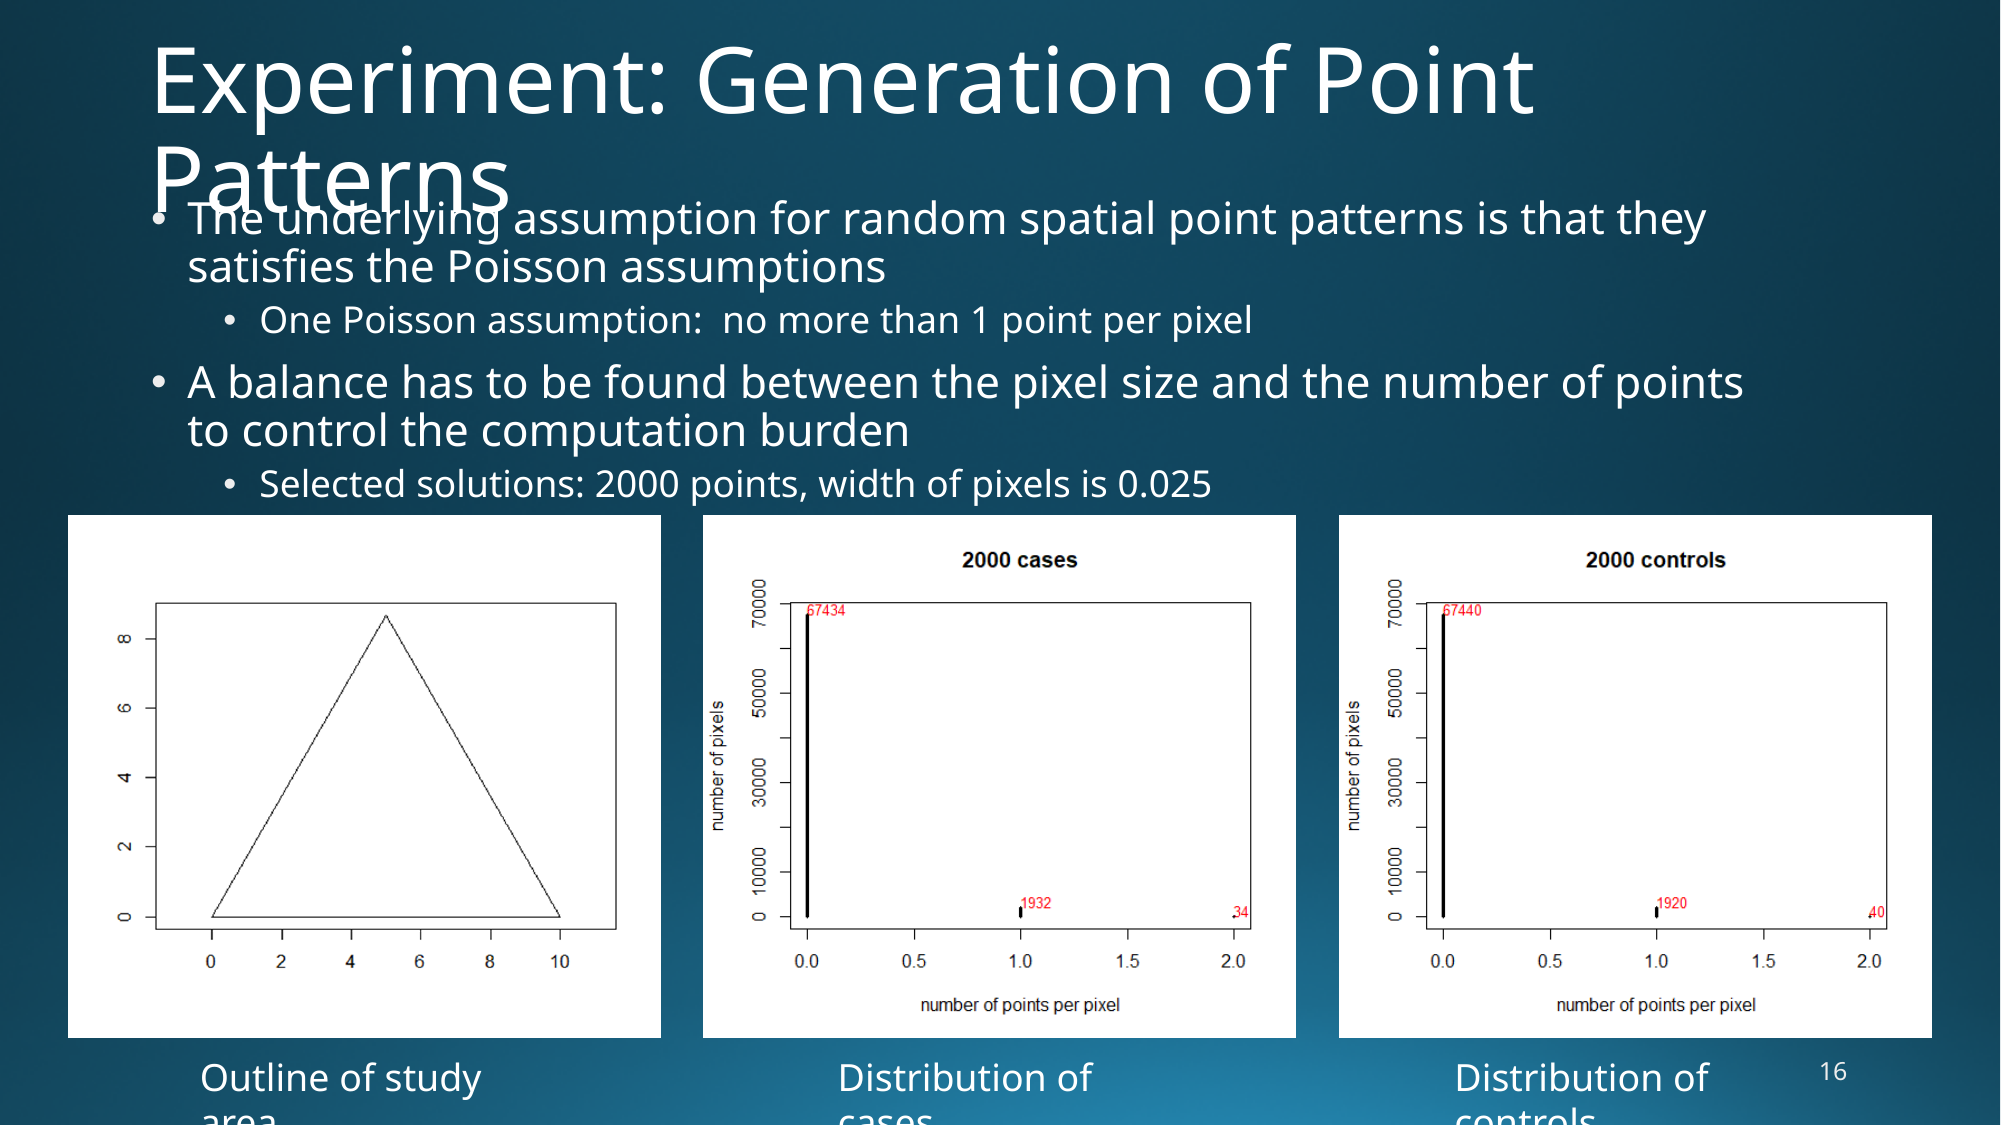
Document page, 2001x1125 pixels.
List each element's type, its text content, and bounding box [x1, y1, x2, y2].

picture [0, 0, 2001, 1125]
slide_number 16 [1412, 1042, 1863, 1103]
text_box Distribution of cases [822, 1046, 1172, 1125]
list The underlying assumption for random spatial point patterns is that they satisfies the Poisson assumptions One Poisson assumption: no more than 1 point per pixel A balance has to be found between the pixel size and the number of points to control the computation burden Selected solutions: 2000 points, width of pixels is 0.025 [136, 189, 1815, 516]
title Experiment: Generation of Point Patterns [134, 24, 1860, 243]
text_box Outline of study area [184, 1046, 544, 1125]
text_box Distribution of controls [1439, 1046, 1833, 1125]
